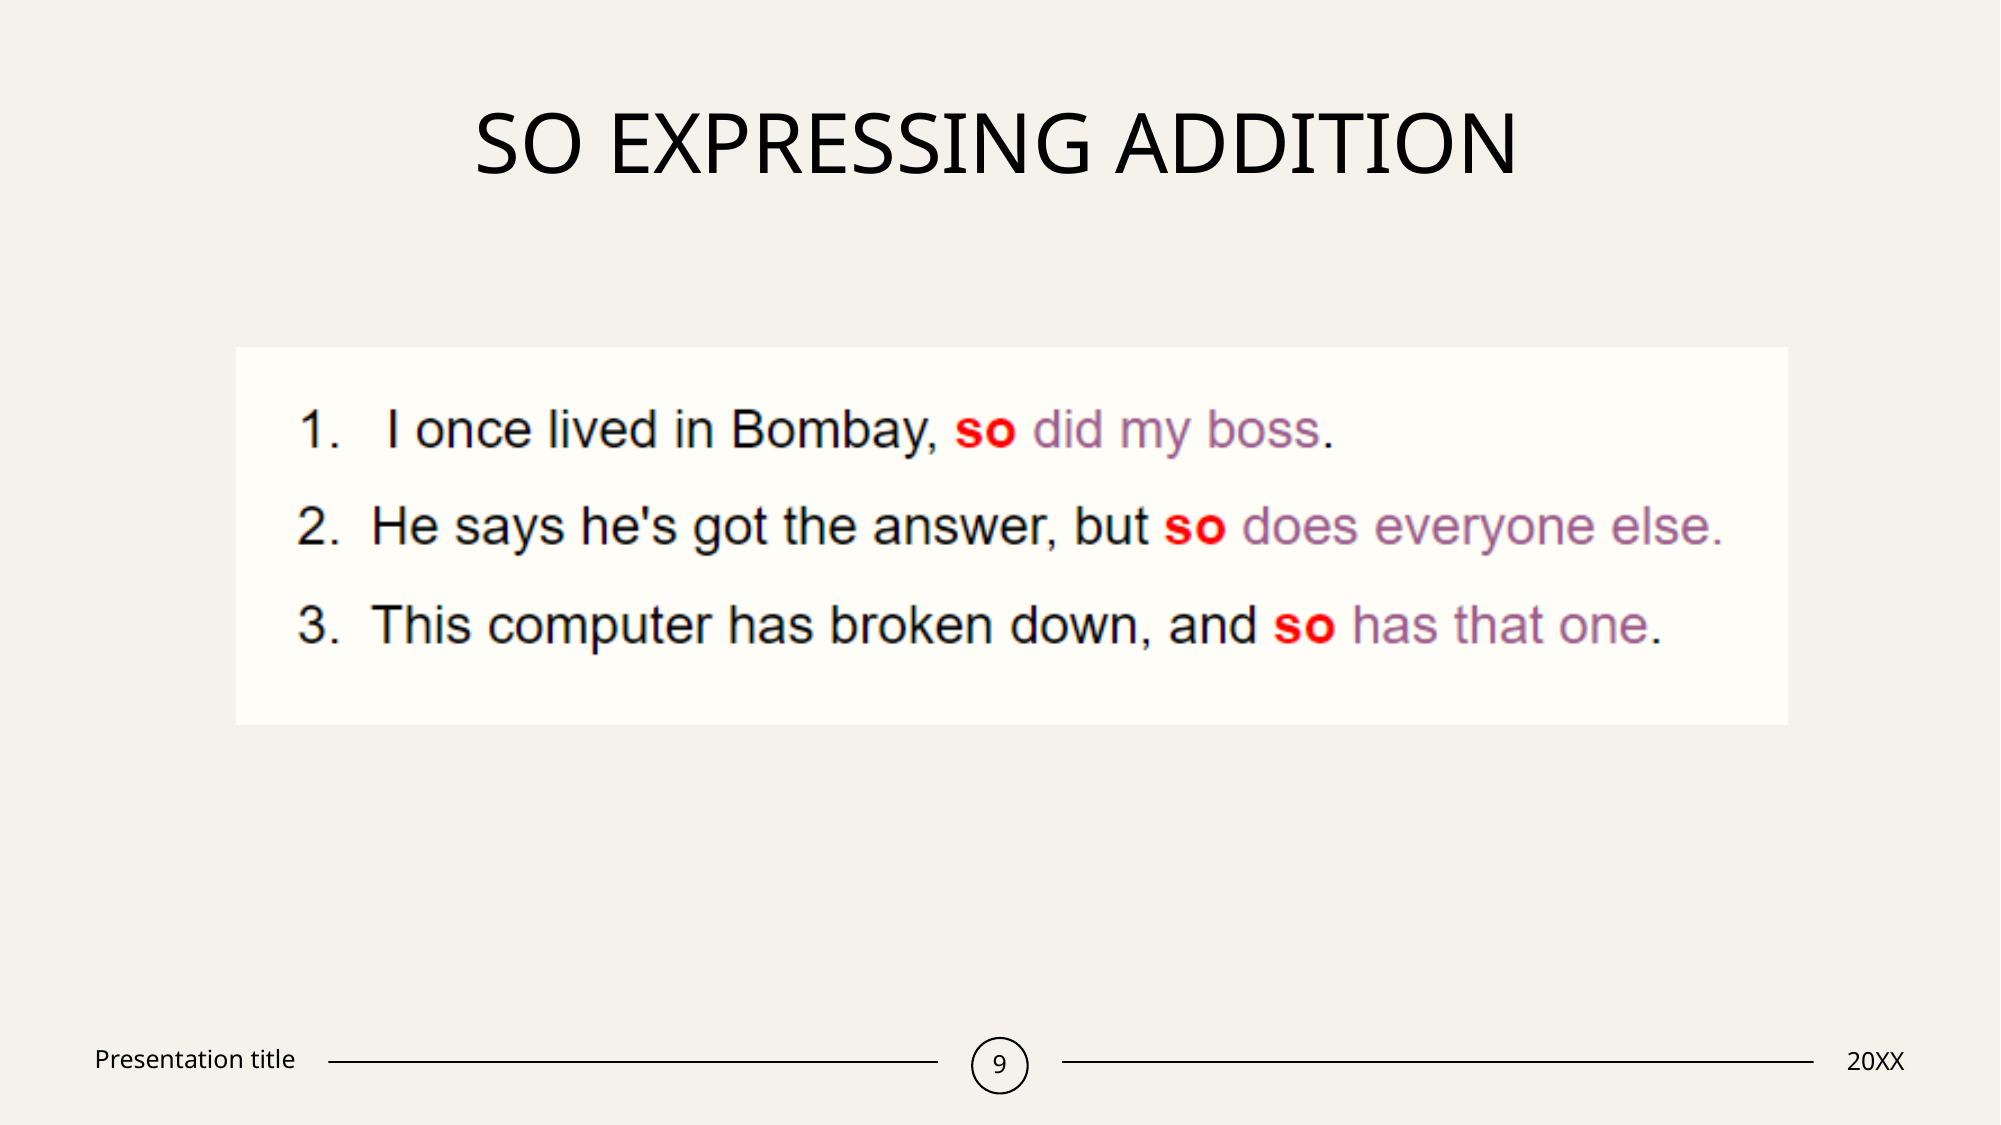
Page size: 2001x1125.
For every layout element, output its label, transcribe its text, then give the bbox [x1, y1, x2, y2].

slide_number 9 [971, 1036, 1029, 1095]
footer Presentation title [79, 1038, 329, 1083]
slide_number 20XX [1813, 1038, 1938, 1083]
picture [236, 347, 1788, 725]
title So Expressing Addition [96, 88, 1901, 206]
